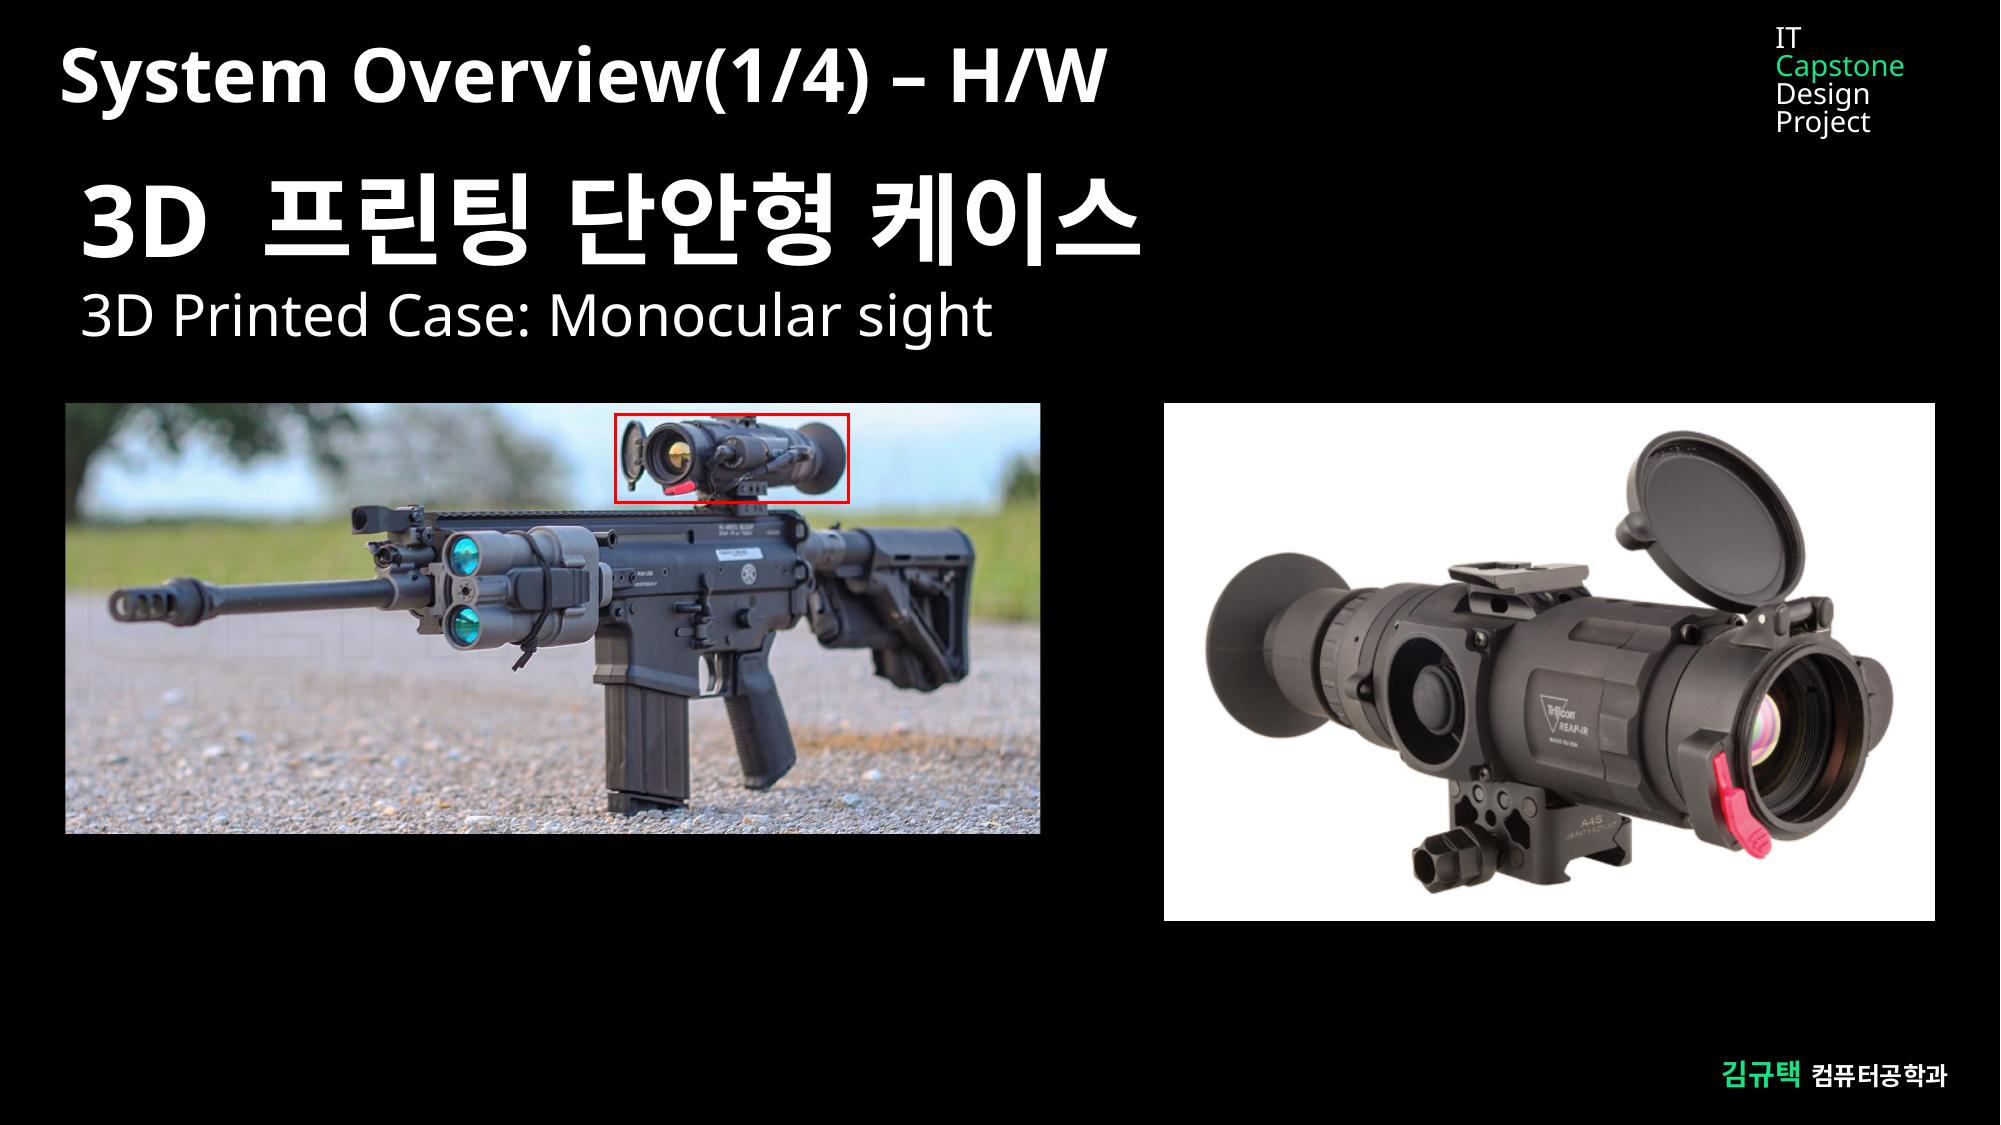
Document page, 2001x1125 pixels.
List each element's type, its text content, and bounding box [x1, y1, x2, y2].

picture [64, 402, 1041, 835]
text_box 김규택 컴퓨터공학과 [1705, 1043, 1989, 1104]
text_box 3D 프린팅 단안형 케이스 3D Printed Case: Monocular sight [64, 149, 1507, 486]
text_box IT Capstone Design Project [1759, 12, 1989, 152]
text_box System Overview(1/4) – H/W [43, 18, 1736, 189]
picture [1163, 402, 1936, 921]
